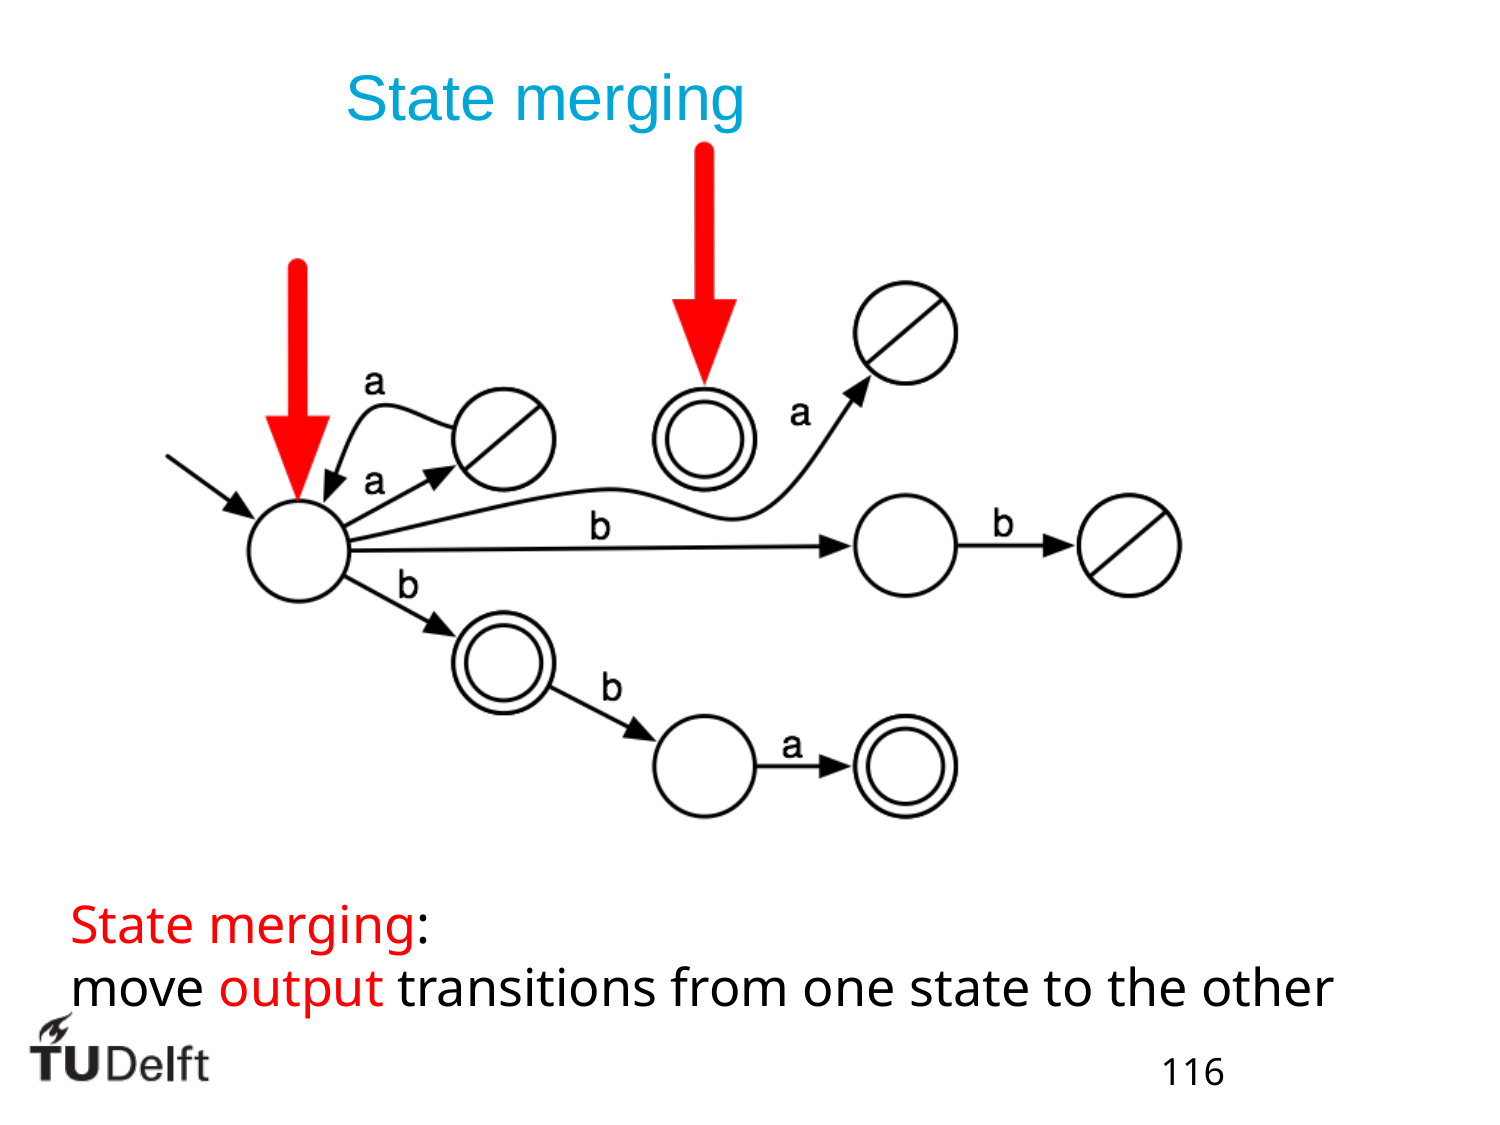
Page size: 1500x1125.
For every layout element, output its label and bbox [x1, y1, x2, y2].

text_box [70, 881, 1429, 1028]
slide_number [1149, 1042, 1500, 1103]
picture [157, 127, 1184, 822]
title [345, 55, 1500, 231]
